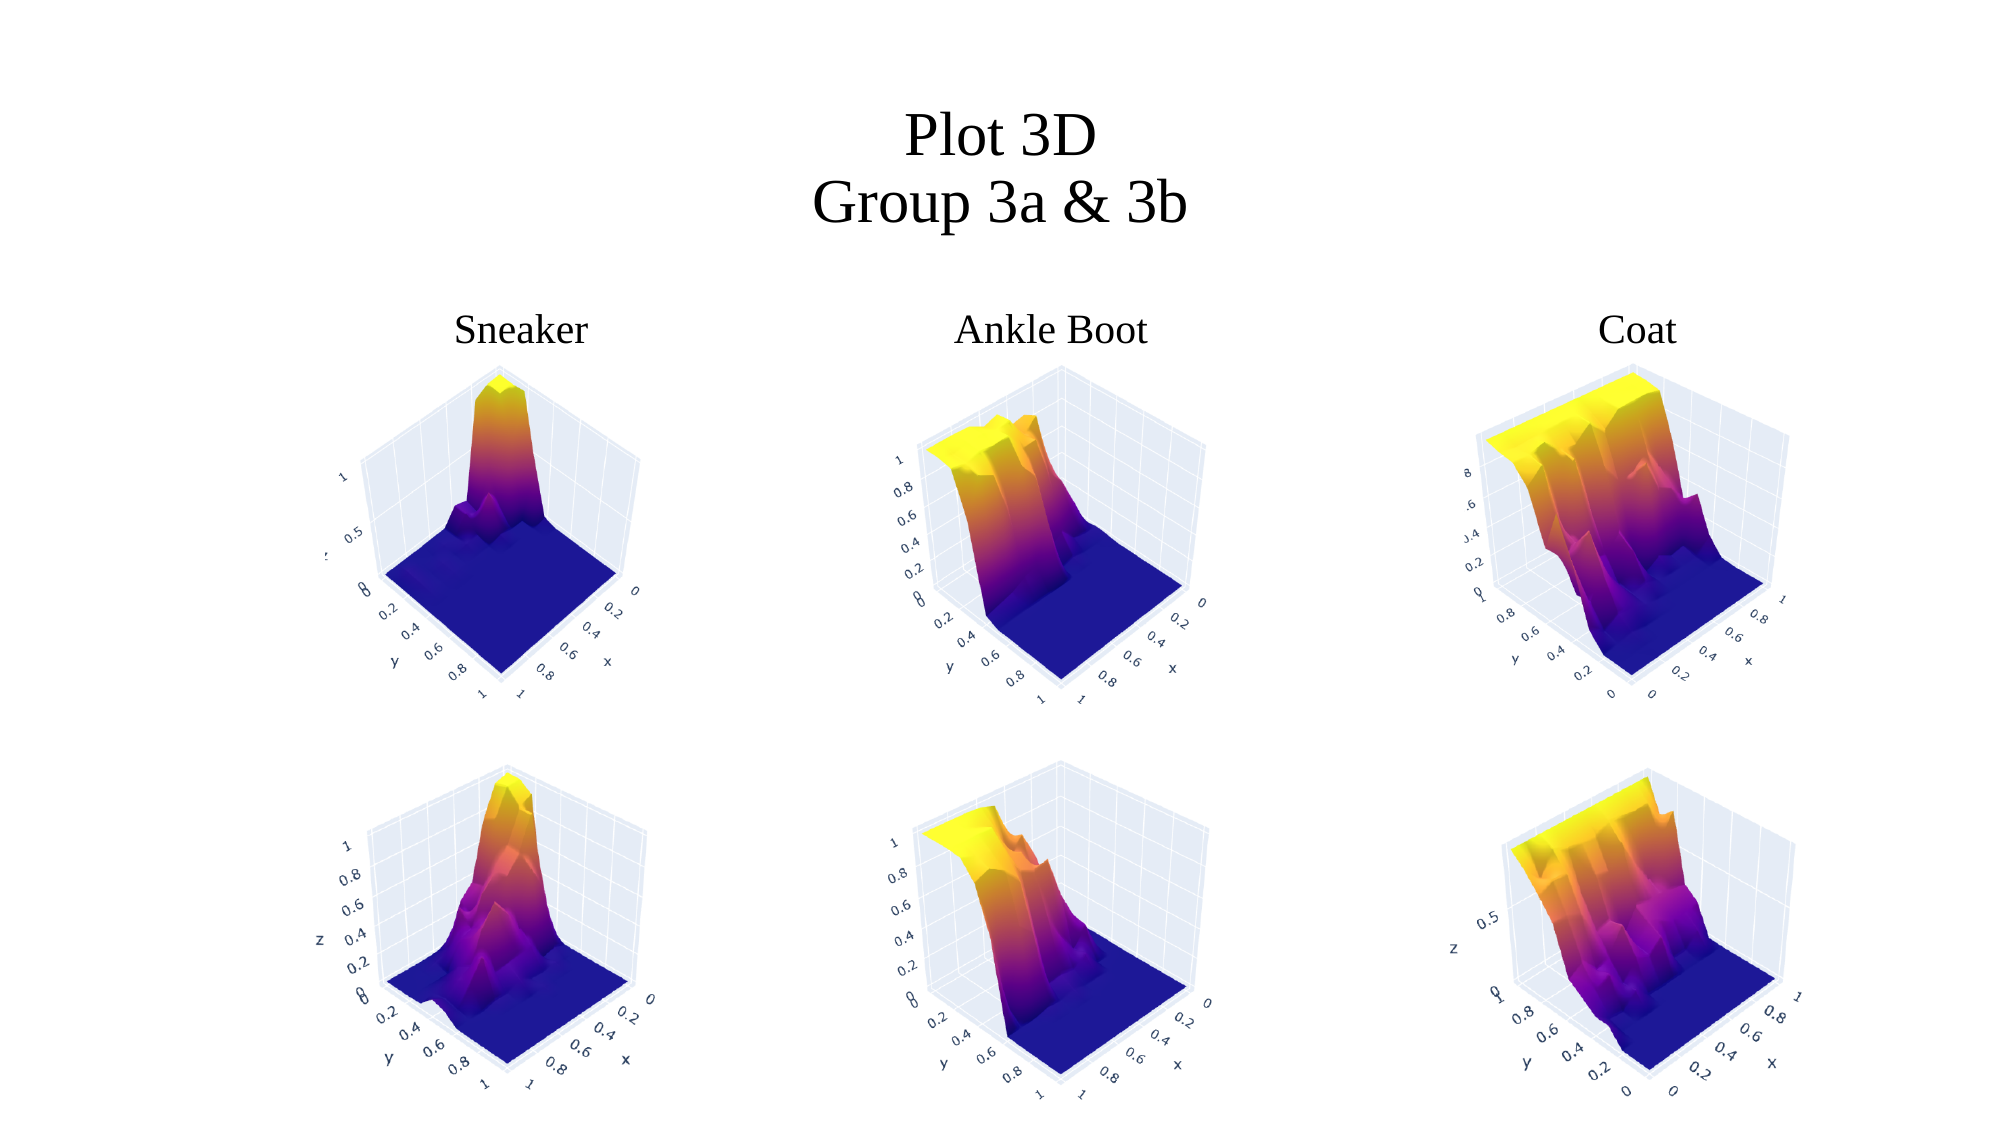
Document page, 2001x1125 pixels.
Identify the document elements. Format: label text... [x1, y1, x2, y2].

picture [308, 759, 664, 1098]
picture [320, 356, 652, 709]
picture [1450, 356, 1800, 703]
picture [885, 356, 1217, 712]
picture [879, 750, 1223, 1106]
picture [1438, 759, 1812, 1106]
text_box Sneaker Ankle Boot Coat [438, 294, 1692, 360]
title Plot 3D Group 3a & 3b [138, 60, 1864, 278]
